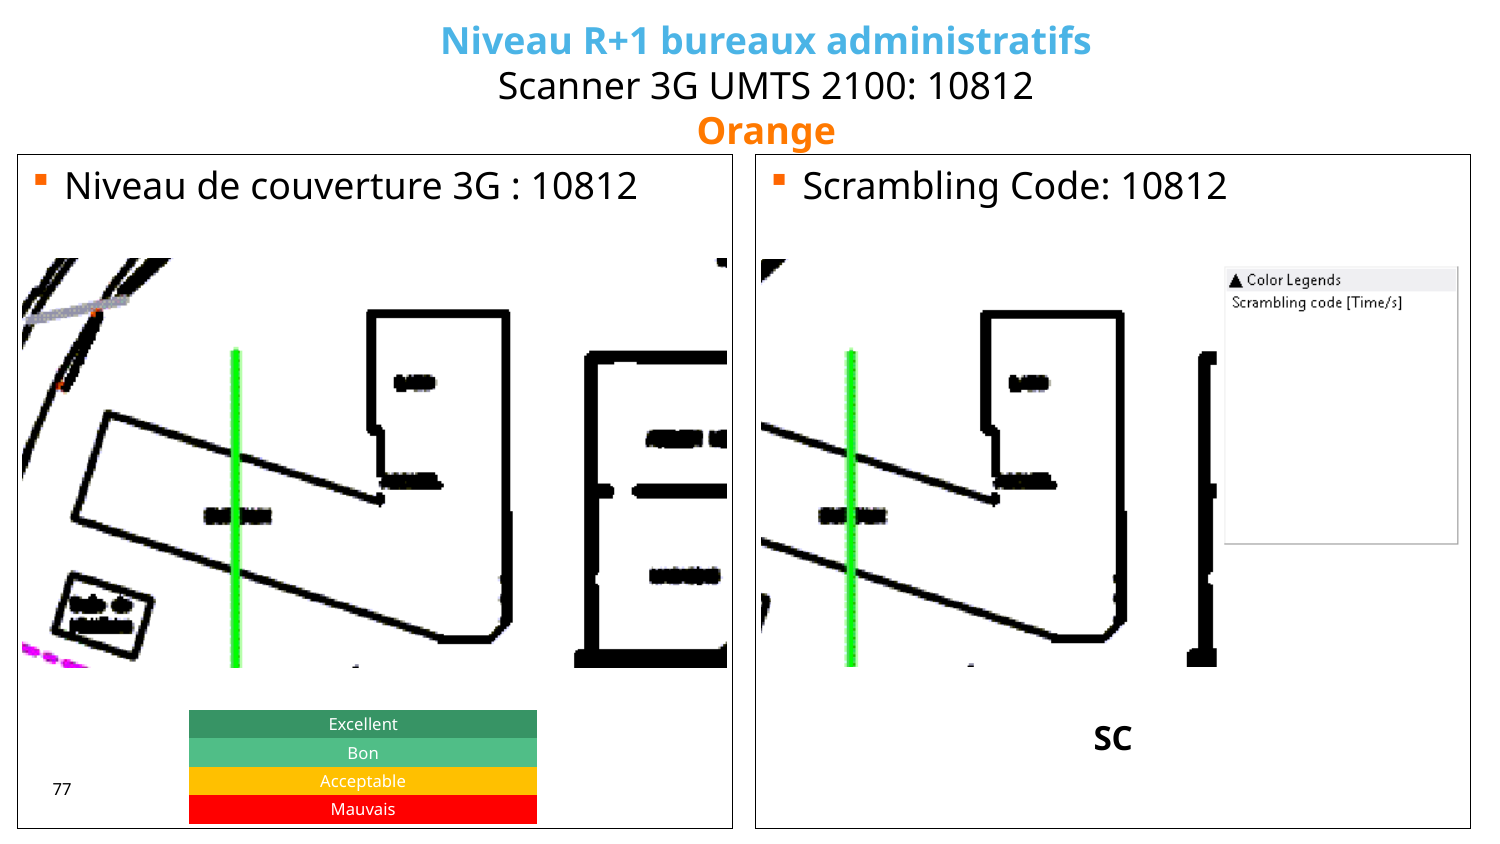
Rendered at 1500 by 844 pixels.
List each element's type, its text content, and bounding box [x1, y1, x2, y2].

text_box Niveau de couverture 3G : 10812 [17, 154, 733, 829]
text_box Scrambling Code: 10812 SC [755, 154, 1471, 829]
table_cell Mauvais [189, 795, 537, 824]
text_box Niveau R+1 bureaux administratifs Scanner 3G UMTS 2100: 10812 Orange [187, 9, 1346, 125]
table_header Excellent [189, 710, 537, 738]
table_cell Bon [189, 738, 537, 767]
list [22, 258, 727, 668]
table_cell Acceptable [189, 767, 537, 795]
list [761, 259, 1466, 667]
